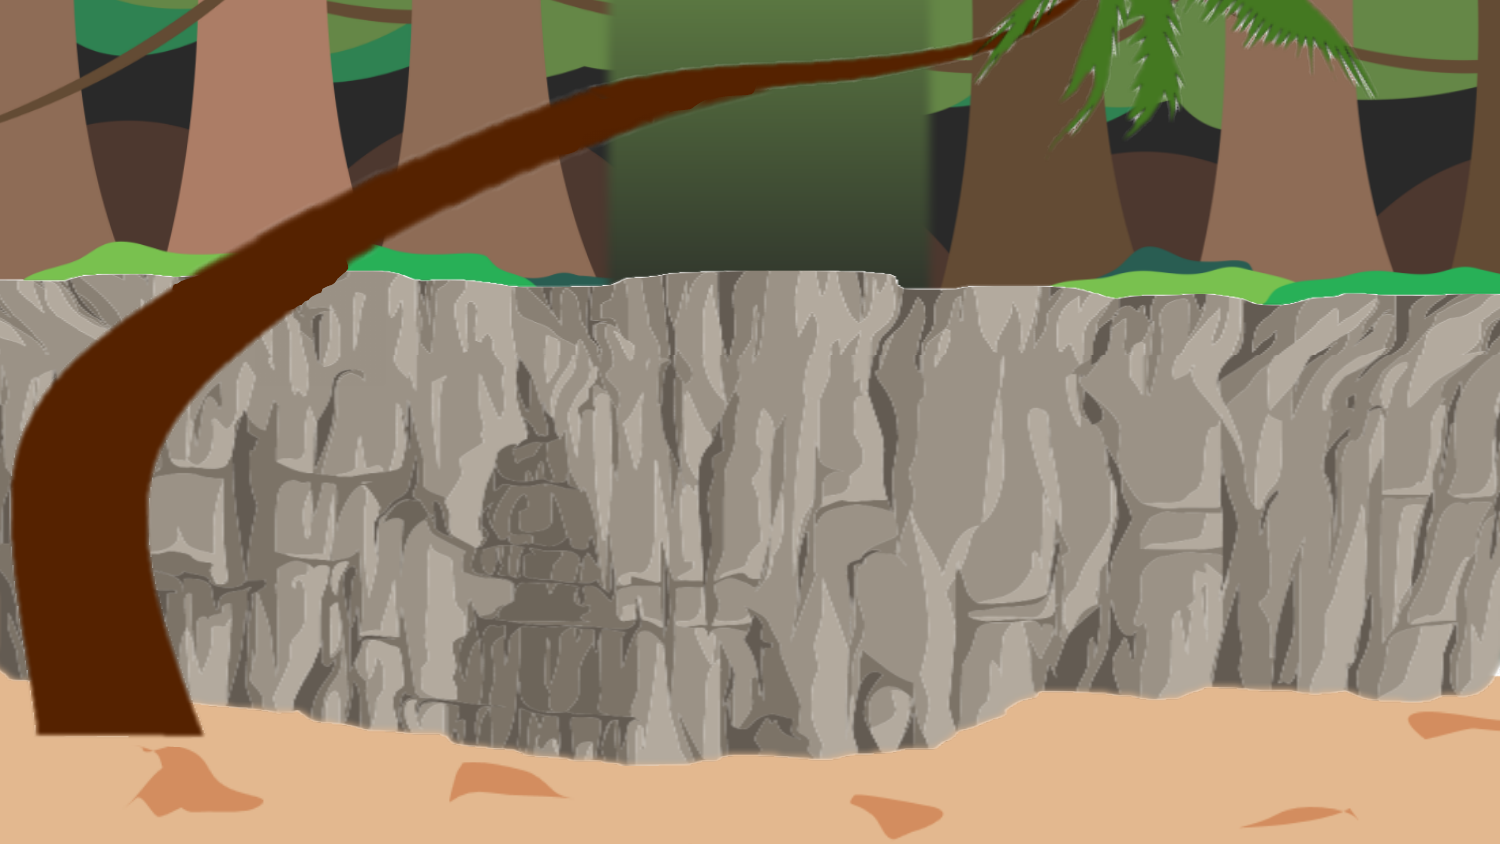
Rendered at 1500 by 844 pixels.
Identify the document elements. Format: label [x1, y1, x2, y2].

picture [0, 0, 1500, 844]
text_box [244, 0, 1433, 436]
